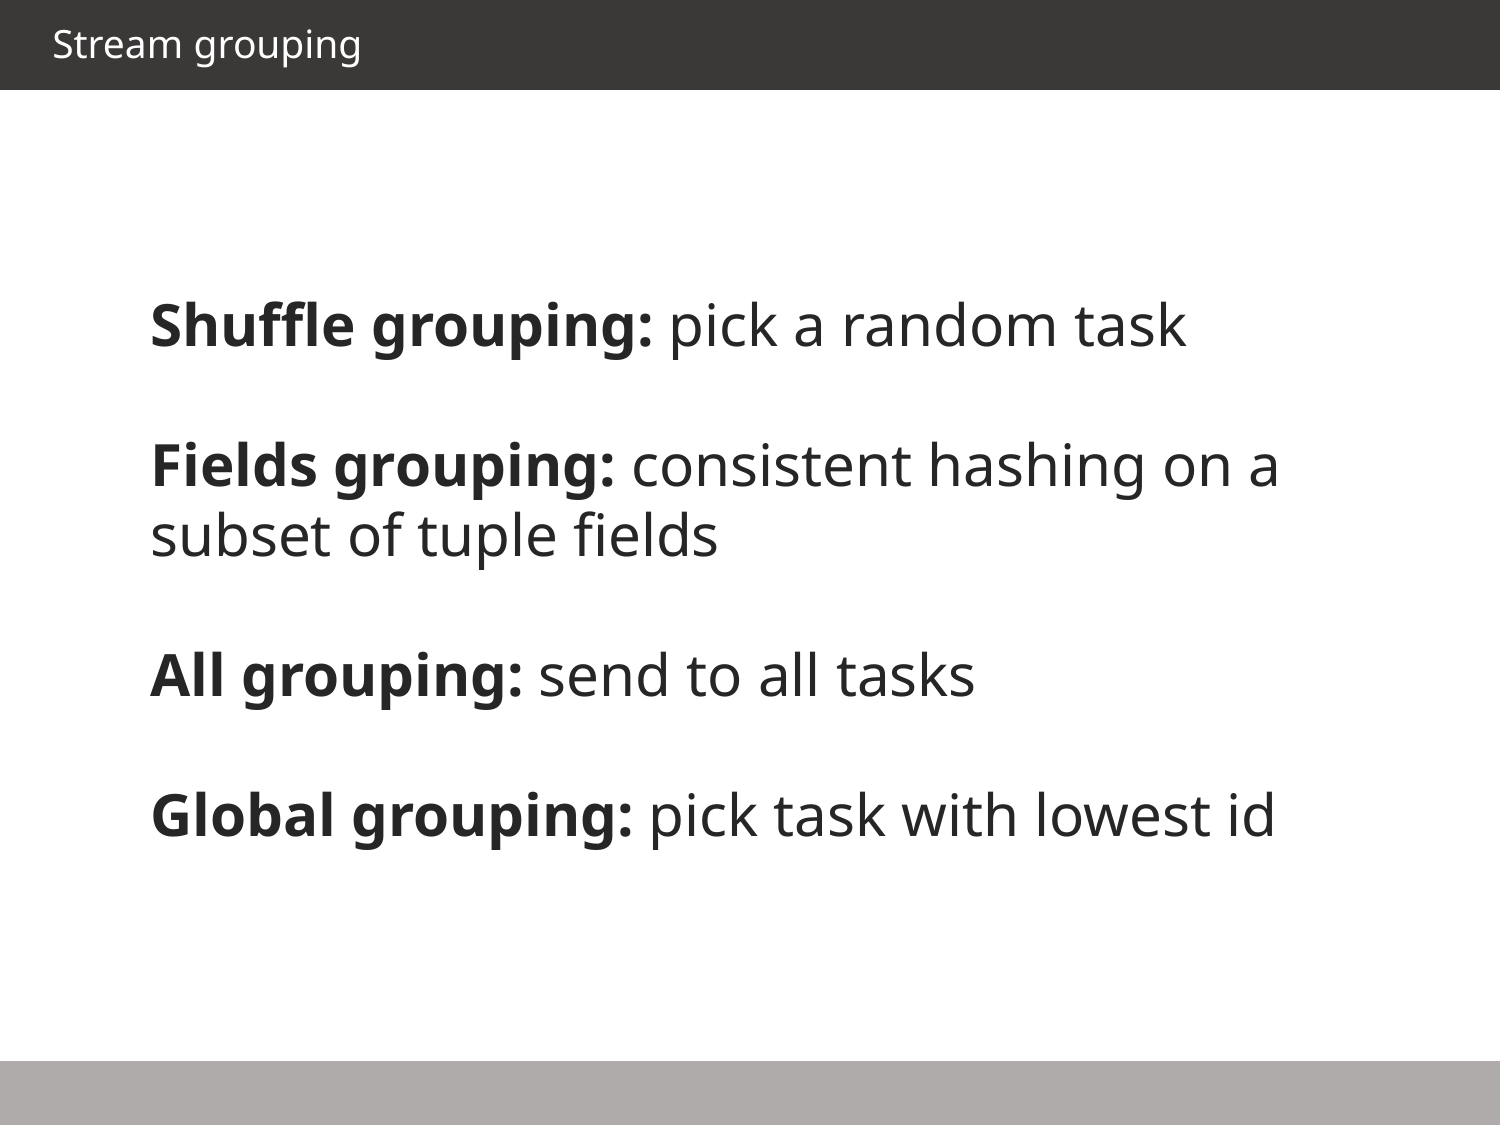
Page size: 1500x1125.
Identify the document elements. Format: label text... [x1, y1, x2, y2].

text_box Shuffle grouping: pick a random task Fields grouping: consistent hashing on a subset of tuple fields All grouping: send to all tasks Global grouping: pick task with lowest id [135, 281, 1365, 856]
text_box Stream grouping [0, 0, 1500, 91]
text_box [0, 1060, 1500, 1125]
